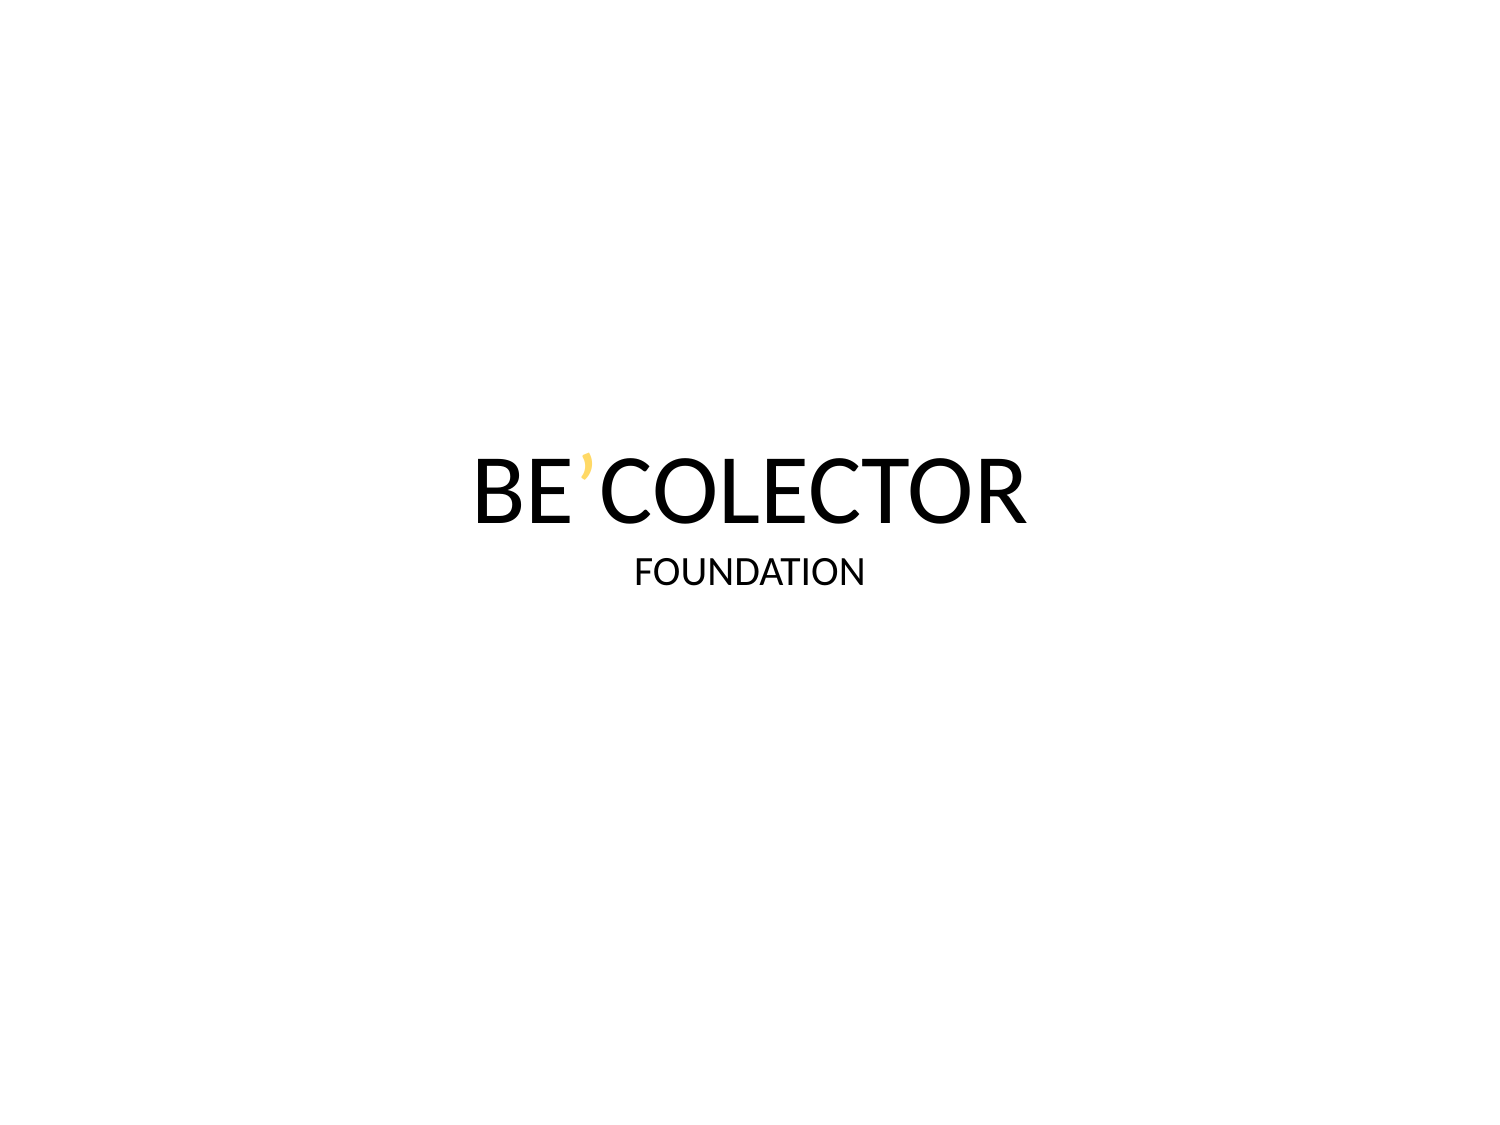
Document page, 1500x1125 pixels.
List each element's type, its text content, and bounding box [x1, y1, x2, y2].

text_box BE’COLECTOR FOUNDATION [260, 416, 1240, 602]
